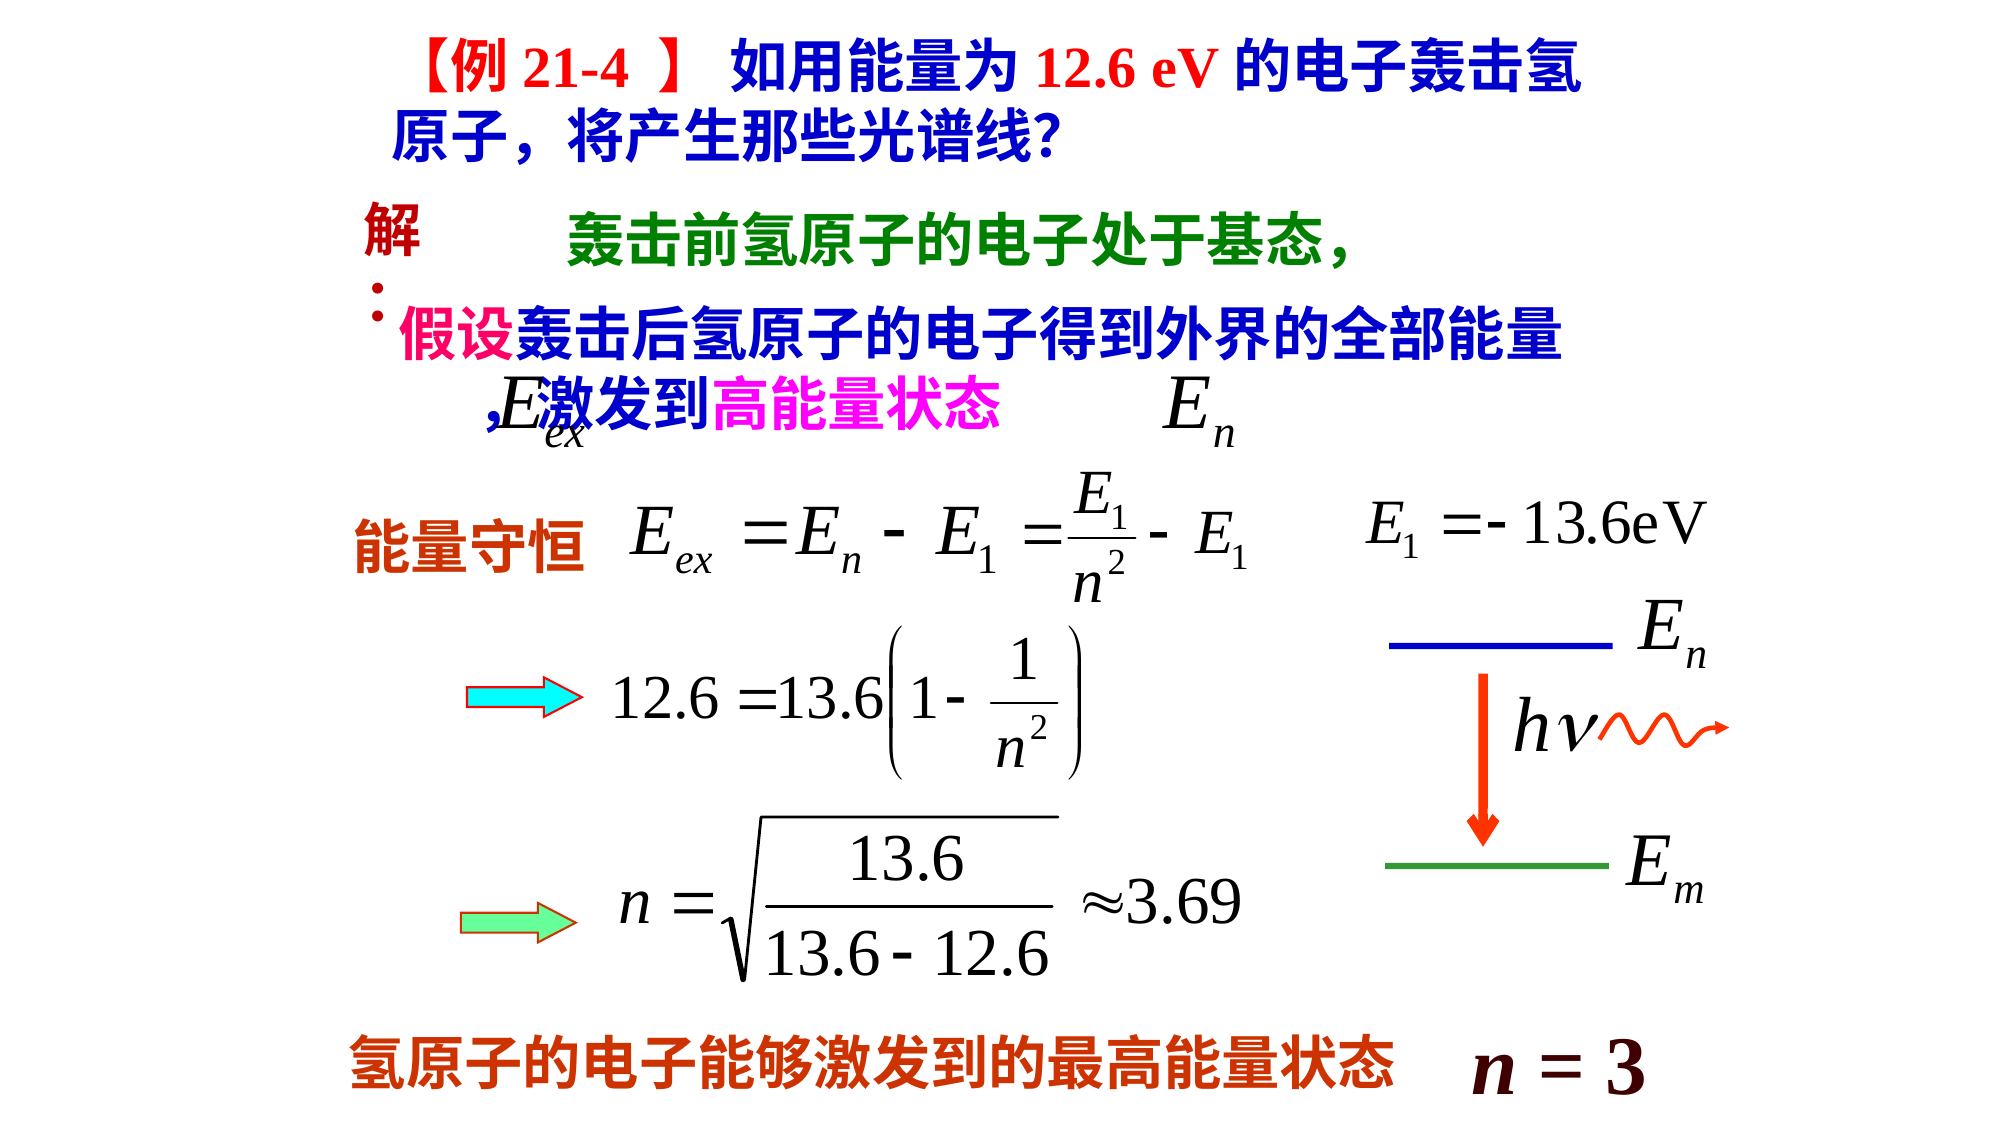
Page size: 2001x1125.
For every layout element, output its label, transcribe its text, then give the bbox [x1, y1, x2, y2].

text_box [617, 482, 1003, 592]
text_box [1500, 679, 1619, 772]
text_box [1384, 645, 1613, 867]
text_box 轰击前氢原子的电子处于基态， [551, 195, 1397, 281]
text_box [467, 677, 582, 717]
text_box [1149, 349, 1249, 452]
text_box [1008, 453, 1256, 617]
text_box 解： [348, 185, 492, 341]
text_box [1354, 479, 1718, 570]
text_box 氢原子的电子能够激发到的最高能量状态 [333, 1019, 1446, 1104]
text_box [607, 799, 1257, 997]
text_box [1624, 574, 1719, 688]
text_box [1623, 714, 1730, 746]
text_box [1612, 809, 1719, 924]
text_box [460, 902, 576, 943]
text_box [481, 349, 601, 468]
text_box 能量守恒 [337, 502, 601, 588]
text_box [607, 614, 1099, 792]
text_box 【例21-4 】 如用能量为12.6 eV的电子轰击氢原子，将产生那些光谱线？ [377, 21, 1641, 177]
text_box 假设轰击后氢原子的电子得到外界的全部能量 ，激发到高能量状态 [383, 289, 1624, 445]
text_box n = 3 [1456, 1003, 1736, 1119]
